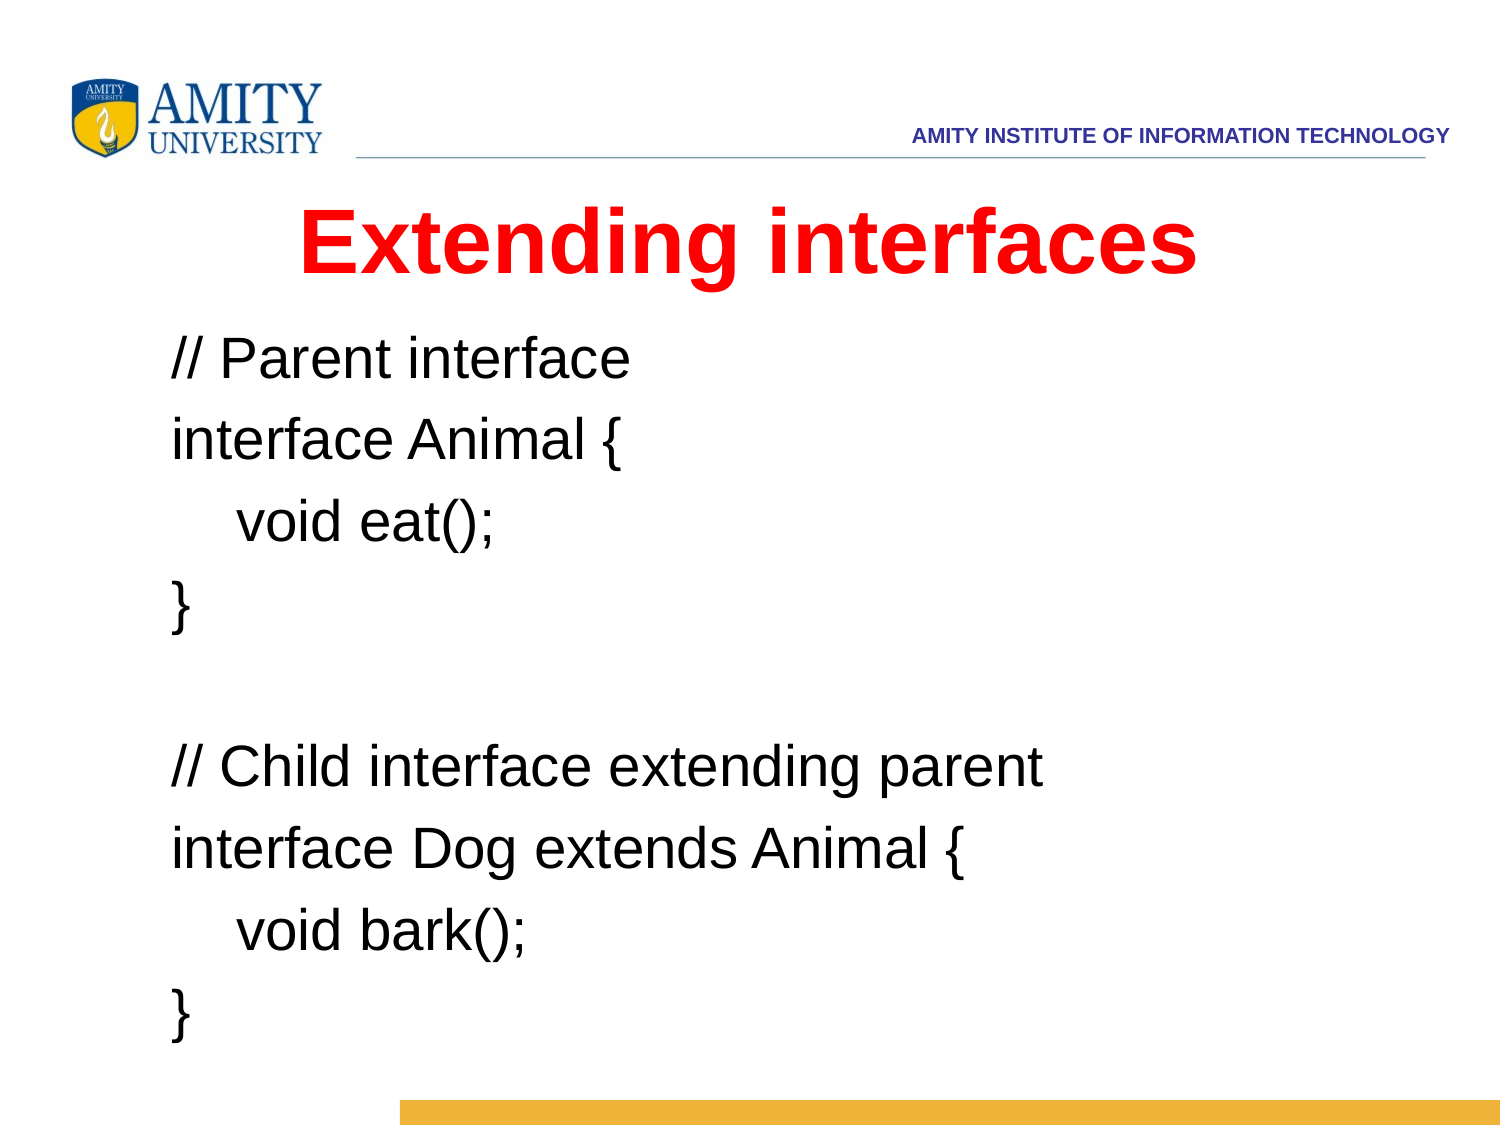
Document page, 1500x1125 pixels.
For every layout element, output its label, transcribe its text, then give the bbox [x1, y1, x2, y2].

picture [0, 0, 1500, 188]
title Extending interfaces [103, 174, 1397, 393]
list // Parent interface interface Animal { void eat(); } // Child interface extending parent interface Dog extends Animal { void bark(); } [156, 393, 1344, 1125]
